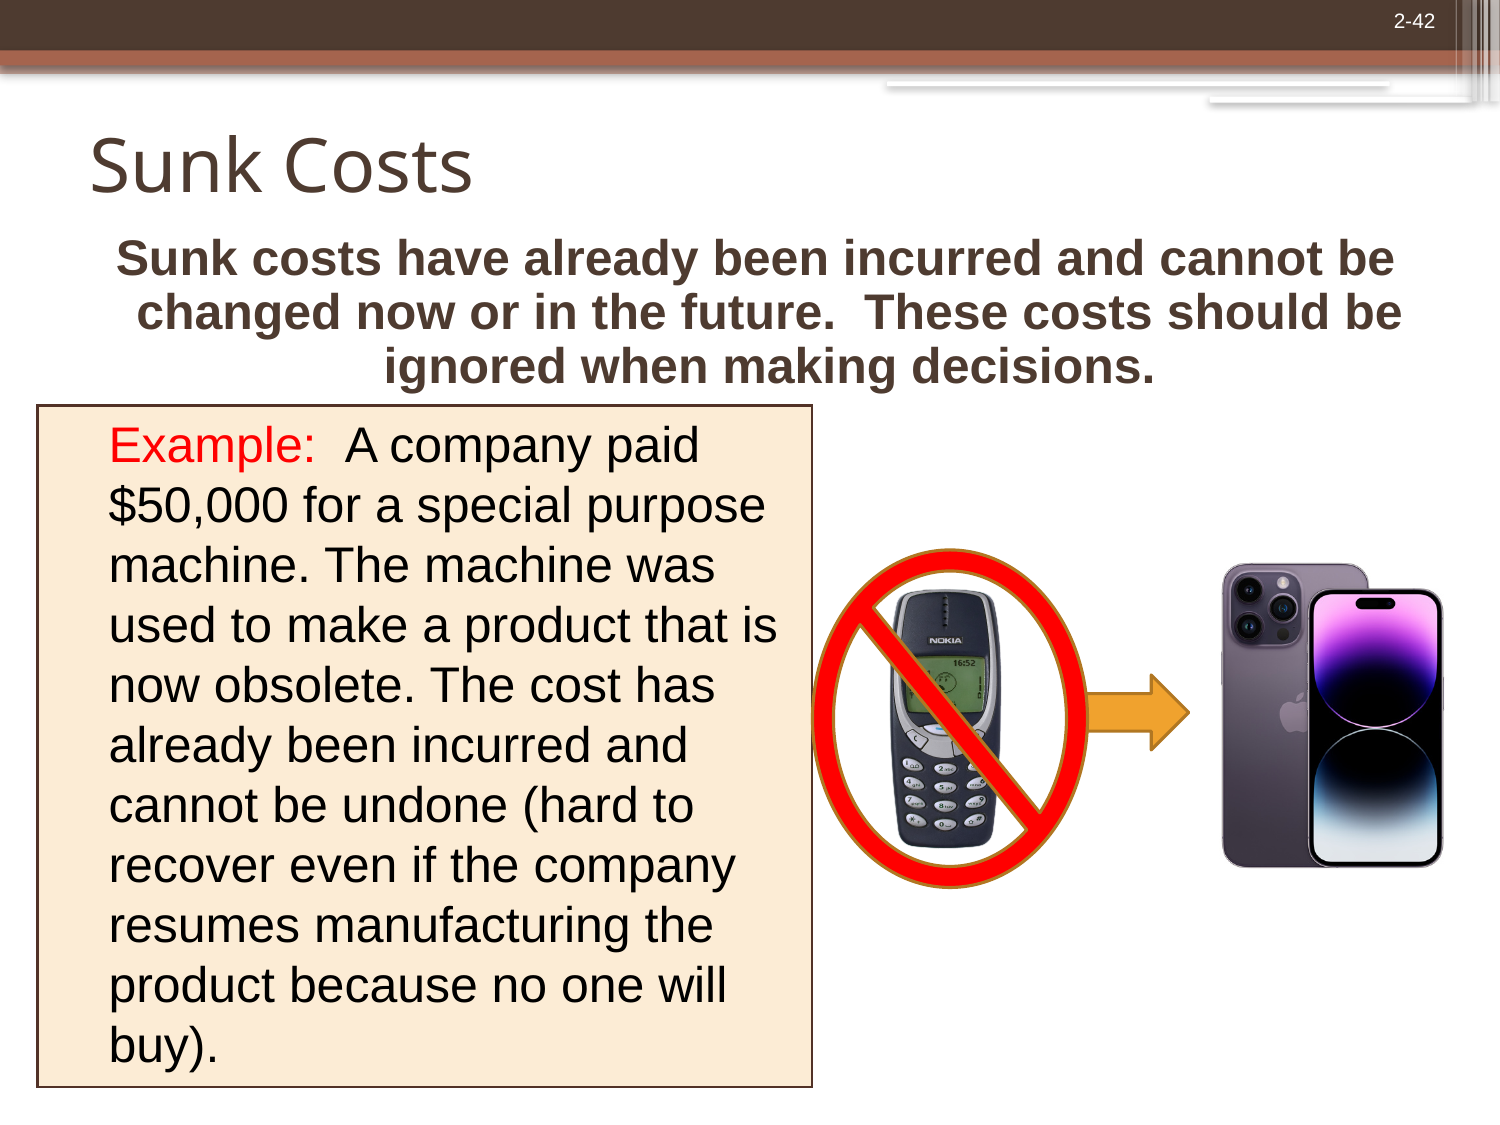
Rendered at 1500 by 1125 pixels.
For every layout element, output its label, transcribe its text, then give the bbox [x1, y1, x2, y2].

list Sunk costs have already been incurred and cannot be changed now or in the future. These costs should be ignored when making decisions. [58, 224, 1422, 438]
picture [887, 587, 1003, 851]
text_box Example: A company paid $50,000 for a special purpose machine. The machine was used to make a product that is now obsolete. The cost has already been incurred and cannot be undone (hard to recover even if the company resumes manufacturing the product because no one will buy). [37, 405, 813, 1088]
title Sunk Costs [75, 75, 1425, 250]
picture [1199, 562, 1463, 869]
text_box [810, 548, 1090, 890]
text_box [1088, 673, 1190, 752]
